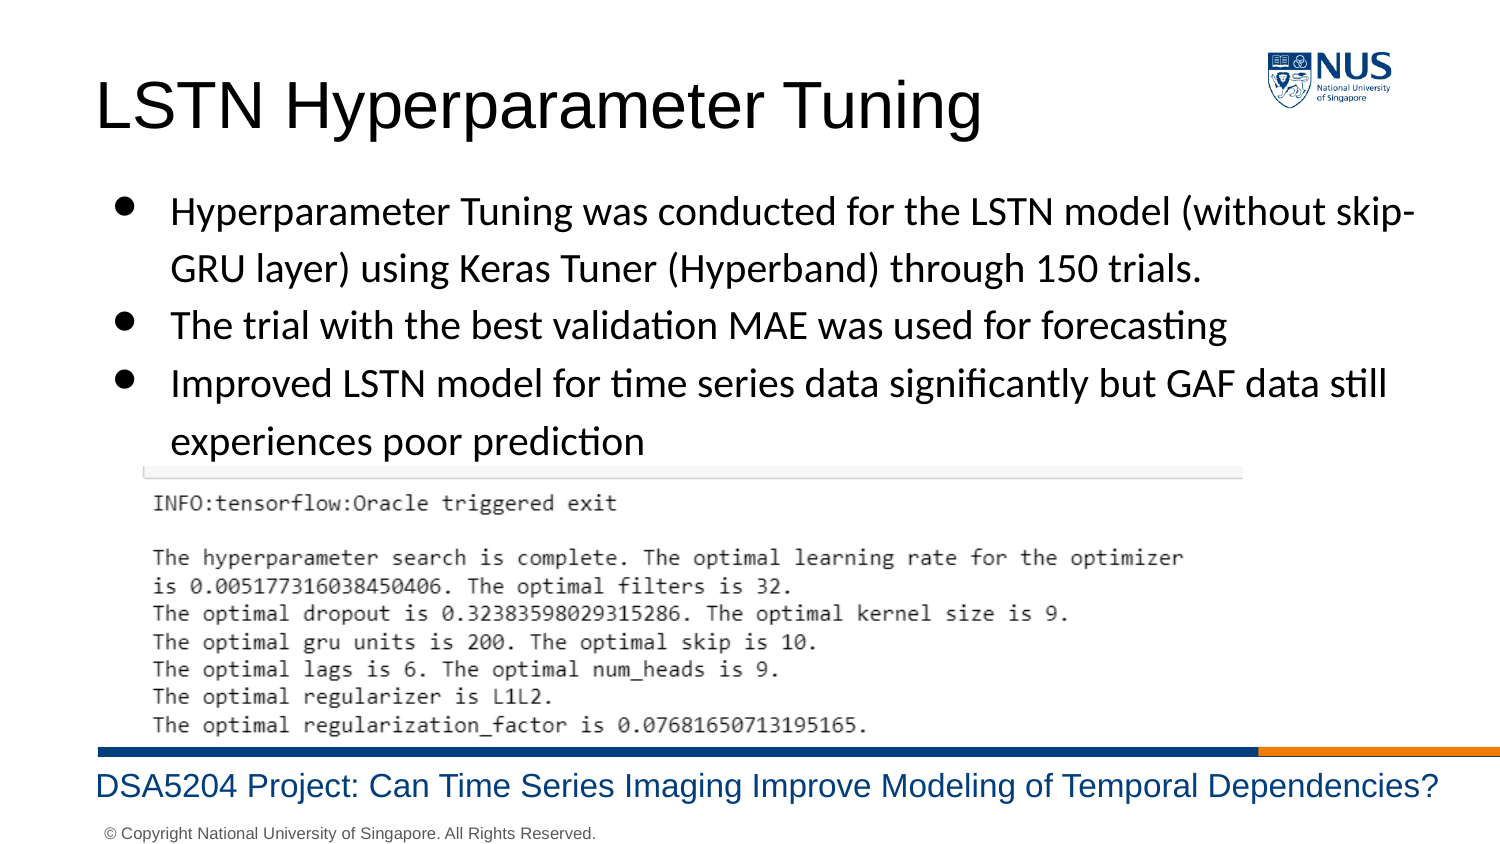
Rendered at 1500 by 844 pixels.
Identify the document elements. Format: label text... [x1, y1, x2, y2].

text_box Hyperparameter Tuning was conducted for the LSTN model (without skip-GRU layer) using Keras Tuner (Hyperband) through 150 trials. The trial with the best validation MAE was used for forecasting Improved LSTN model for time series data significantly but GAF data still experiences poor prediction [80, 168, 1463, 471]
text_box DSA5204 Project: Can Time Series Imaging Improve Modeling of Temporal Dependencies? [80, 756, 1485, 806]
picture [91, 465, 1258, 756]
text_box LSTN Hyperparameter Tuning [80, 54, 1254, 143]
picture [1259, 42, 1396, 114]
